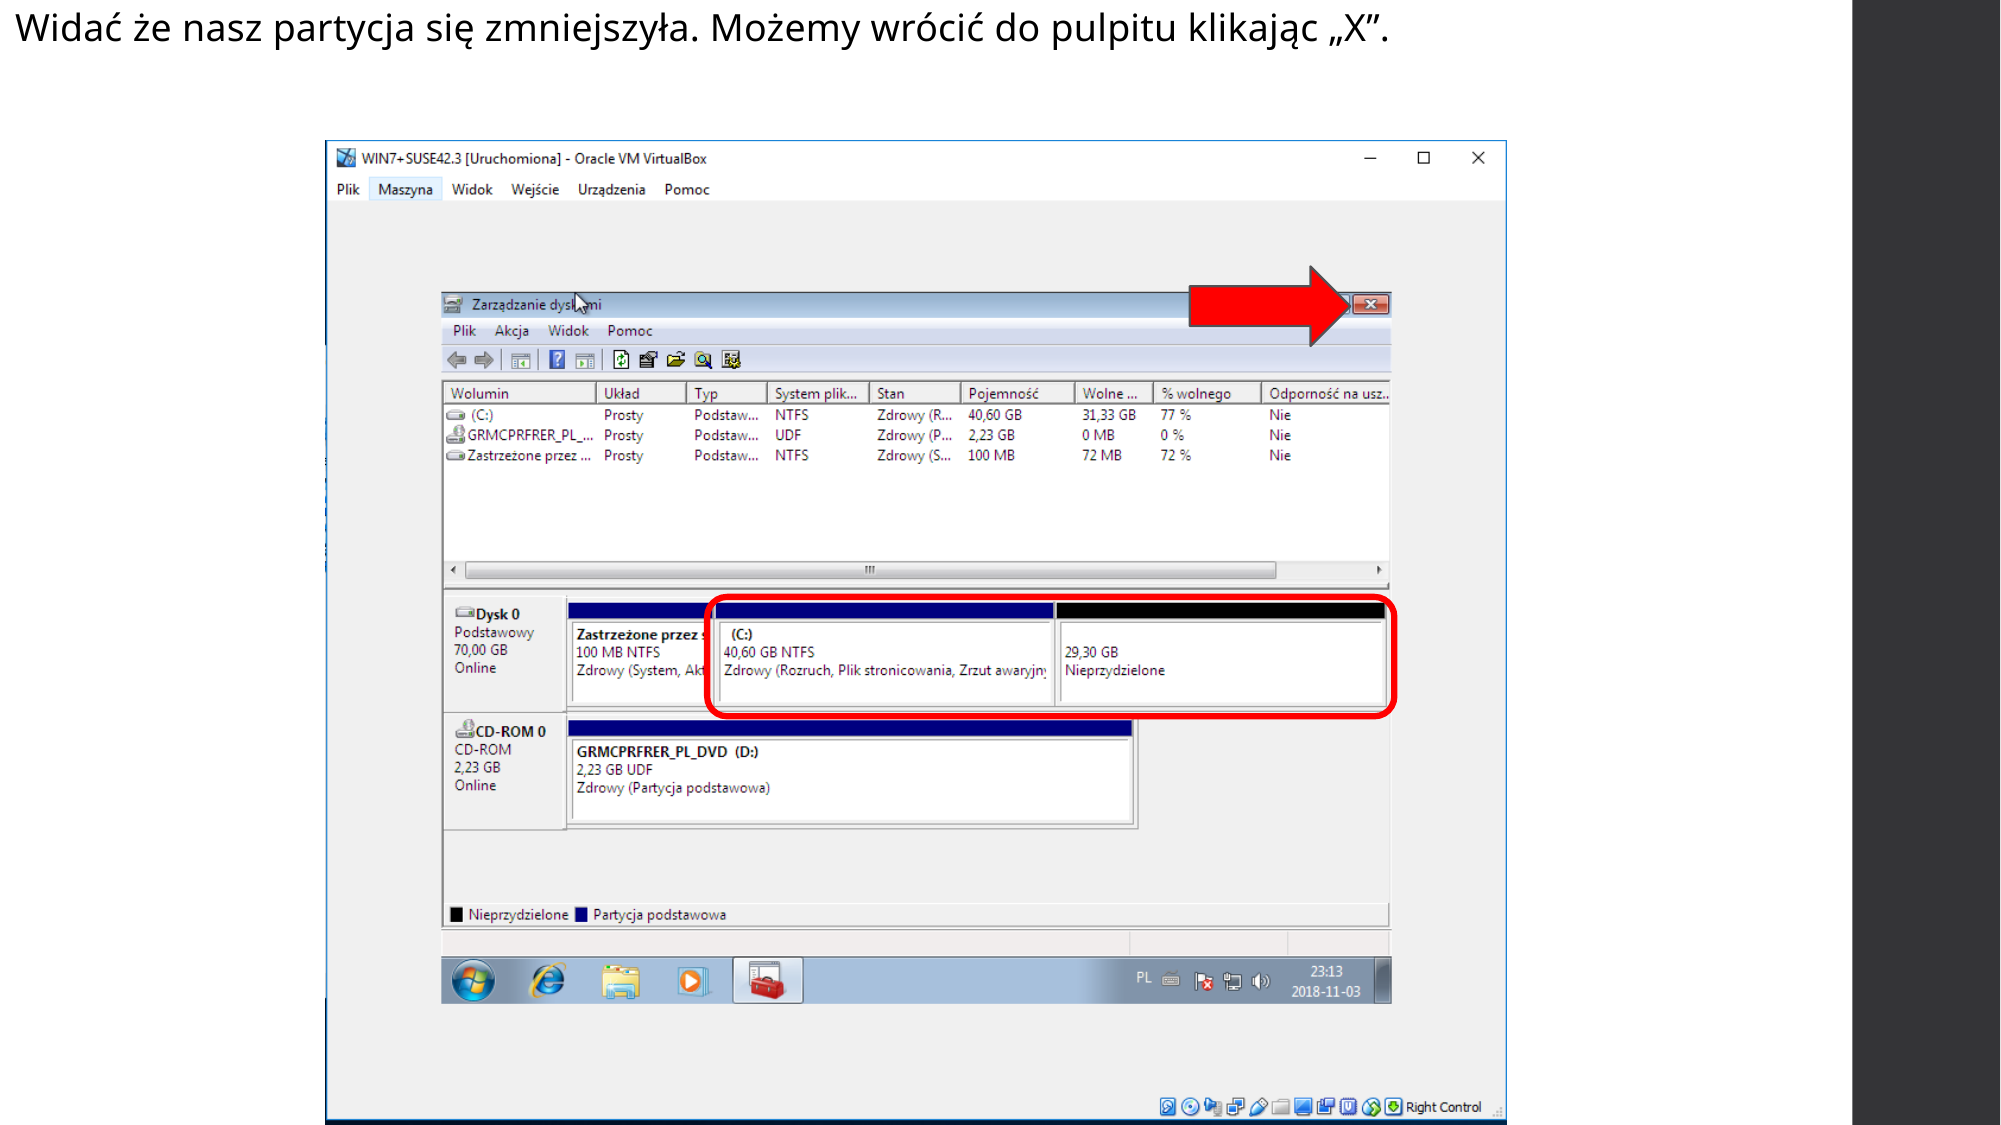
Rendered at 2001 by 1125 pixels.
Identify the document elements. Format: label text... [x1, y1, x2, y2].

picture [325, 139, 1507, 1125]
list Widać że nasz partycja się zmniejszyła. Możemy wrócić do pulpitu klikając „X”. [0, 0, 1847, 79]
